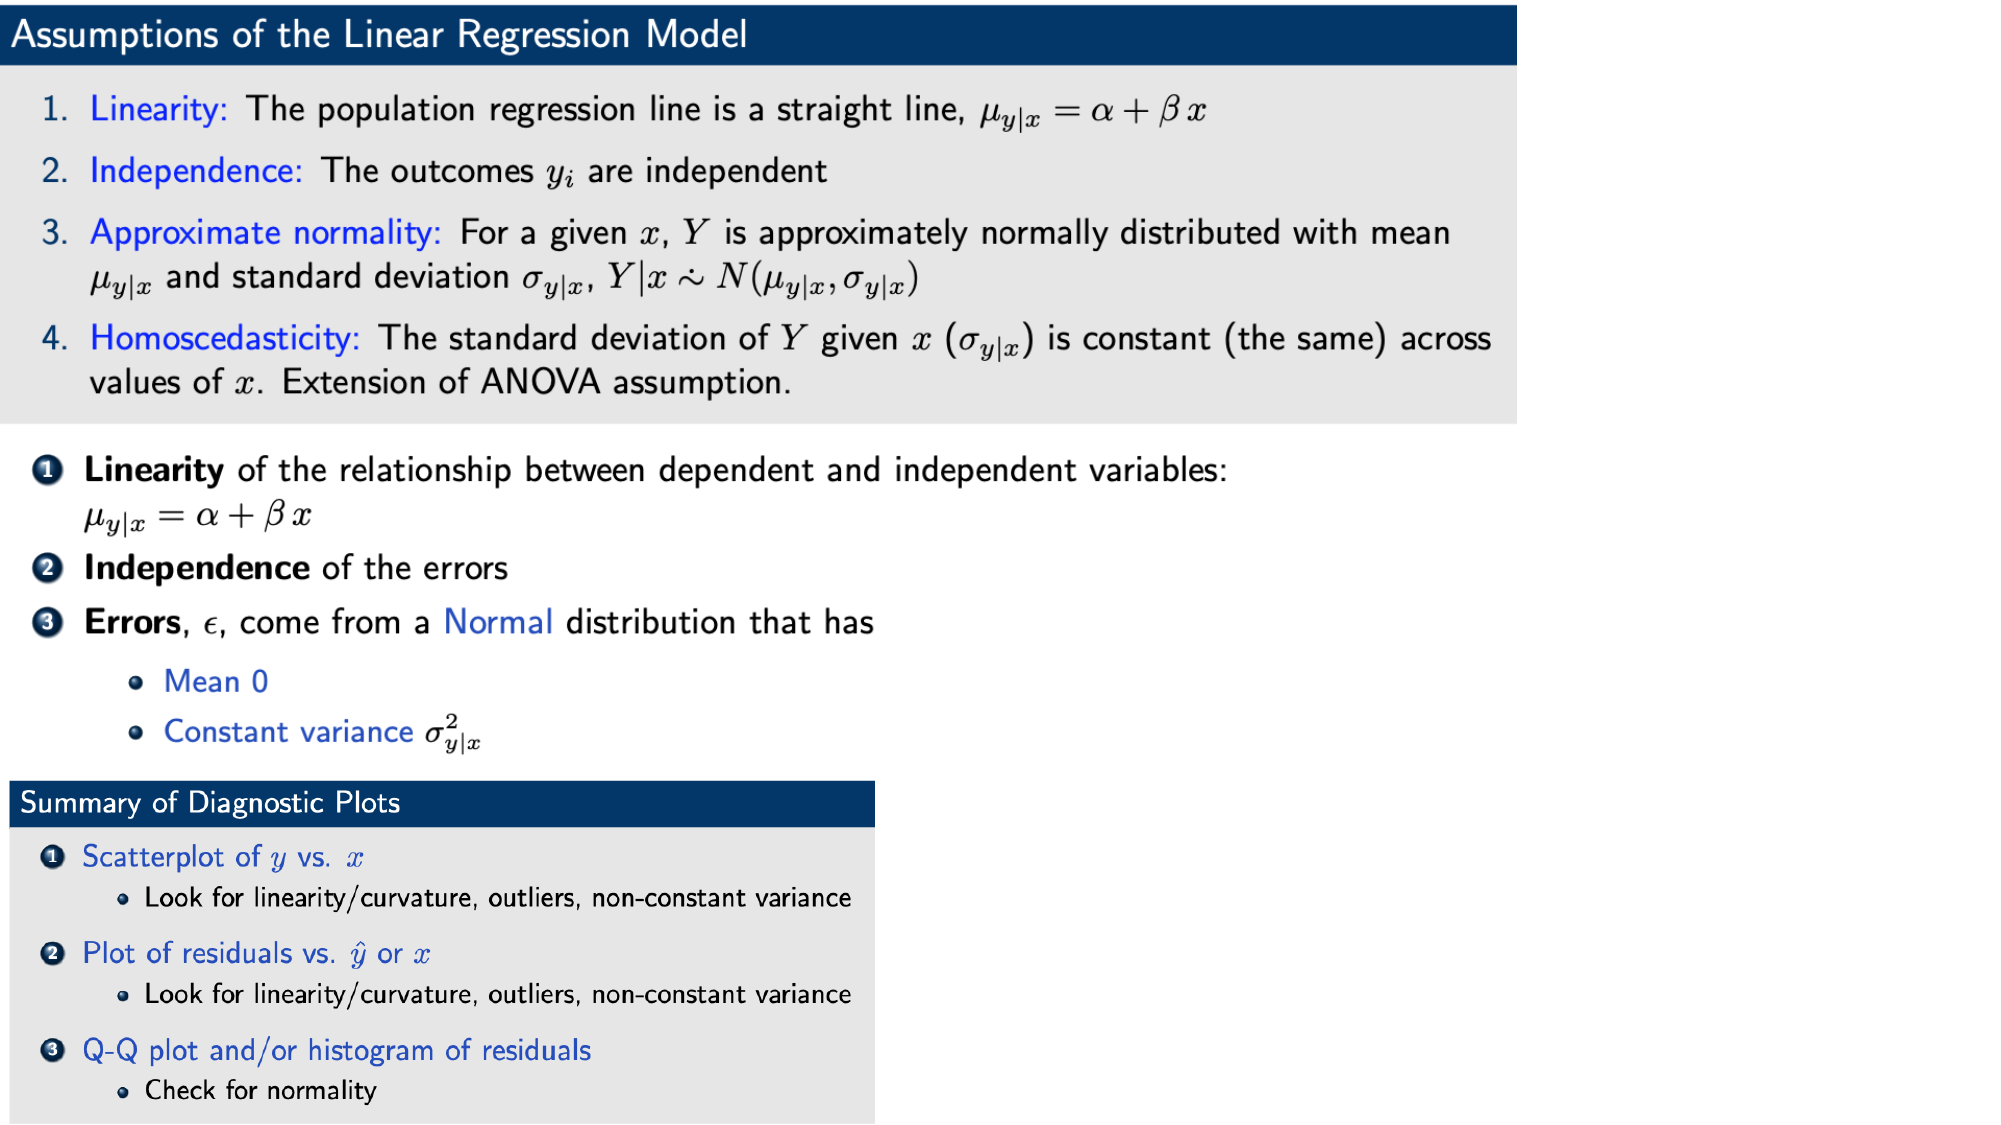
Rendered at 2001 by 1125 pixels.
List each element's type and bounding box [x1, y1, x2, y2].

picture [0, 0, 1517, 769]
picture [0, 777, 875, 1125]
